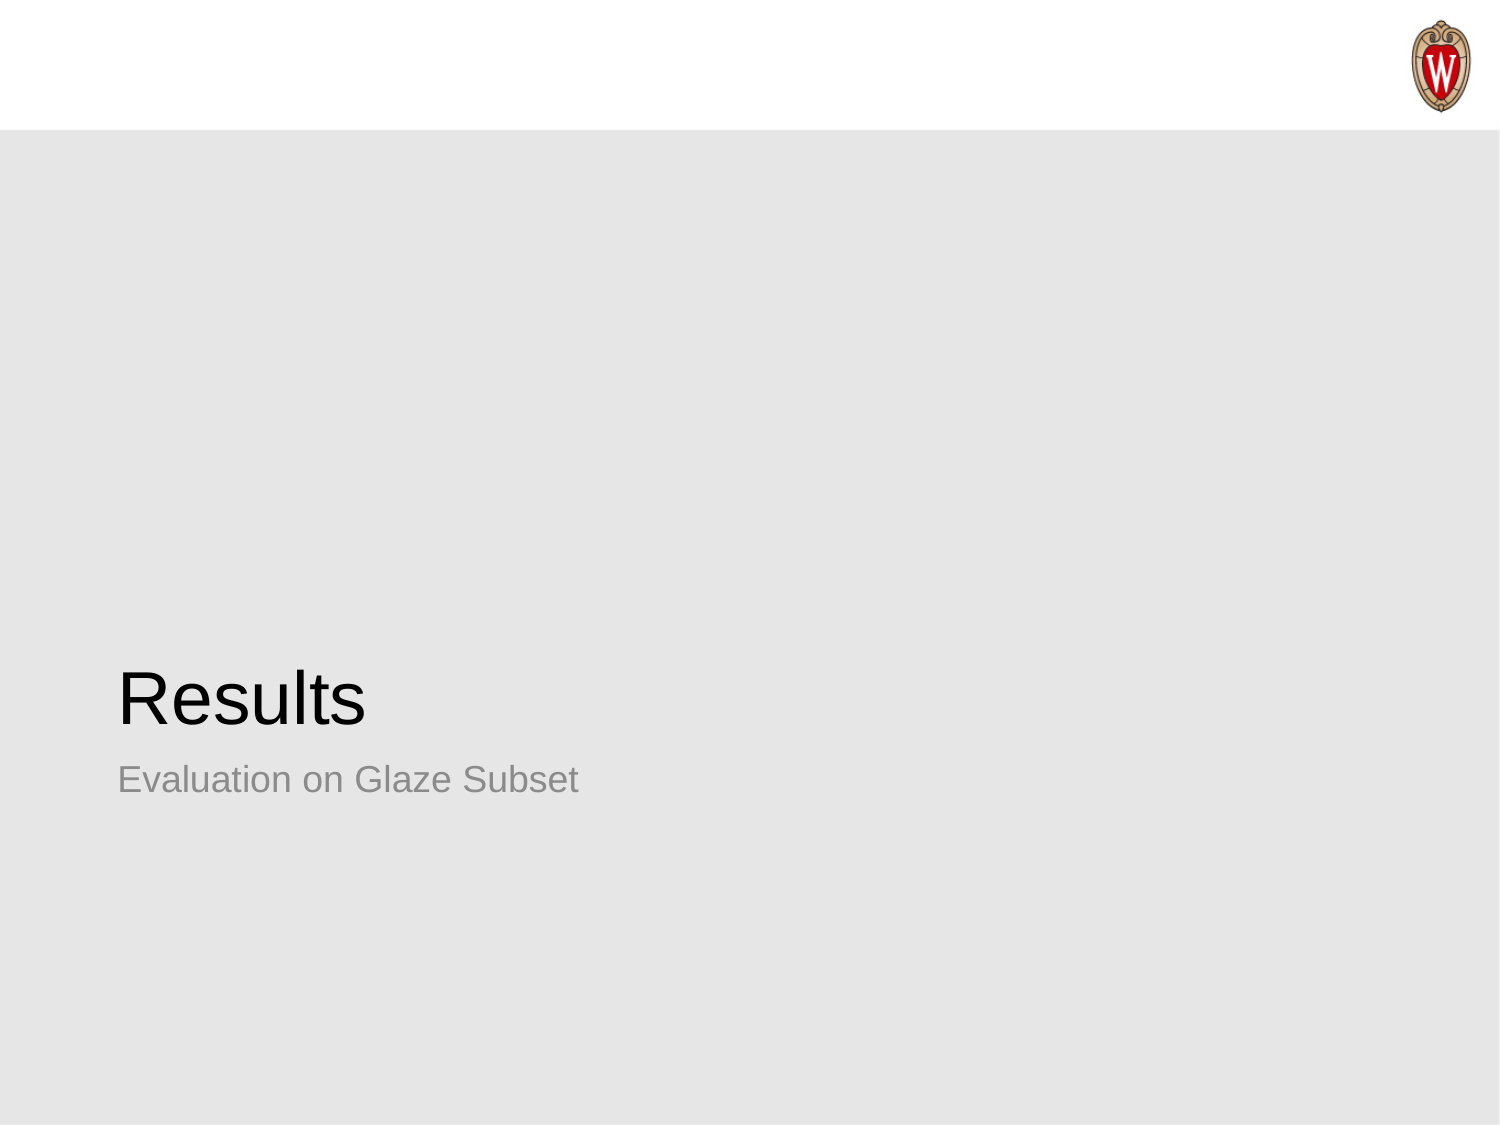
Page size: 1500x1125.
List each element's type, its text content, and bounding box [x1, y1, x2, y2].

picture [0, 0, 1500, 1125]
list Evaluation on Glaze Subset [102, 752, 1397, 999]
title Results [102, 280, 1397, 749]
